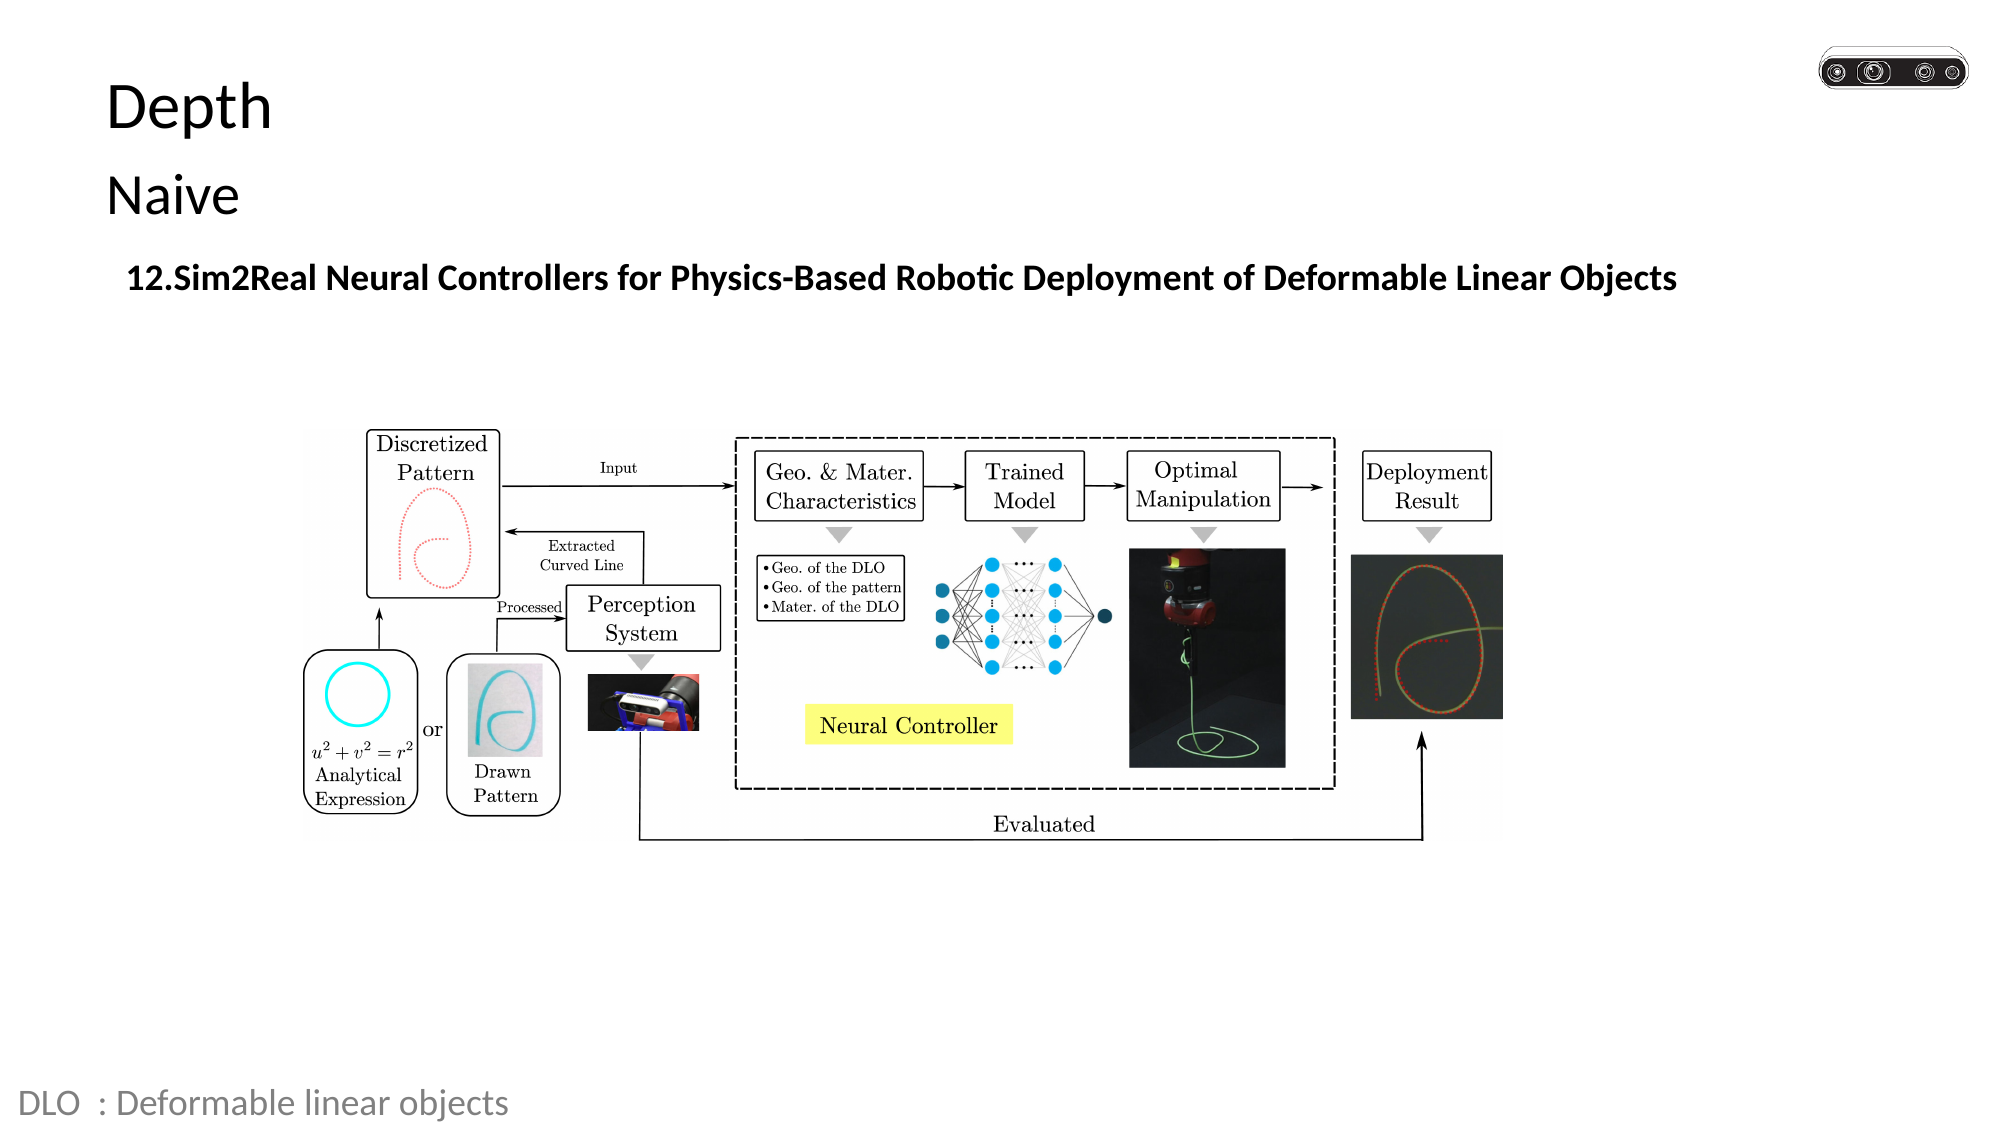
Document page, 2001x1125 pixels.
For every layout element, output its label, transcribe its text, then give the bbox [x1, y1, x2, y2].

text_box Naive [92, 149, 683, 234]
picture [303, 429, 1503, 842]
text_box Depth [92, 54, 538, 149]
picture [1809, 0, 1978, 152]
text_box 12.Sim2Real Neural Controllers for Physics-Based Robotic Deployment of Deformable Linear Objects [110, 245, 1924, 306]
text_box DLO : Deformable linear objects [3, 1070, 958, 1125]
